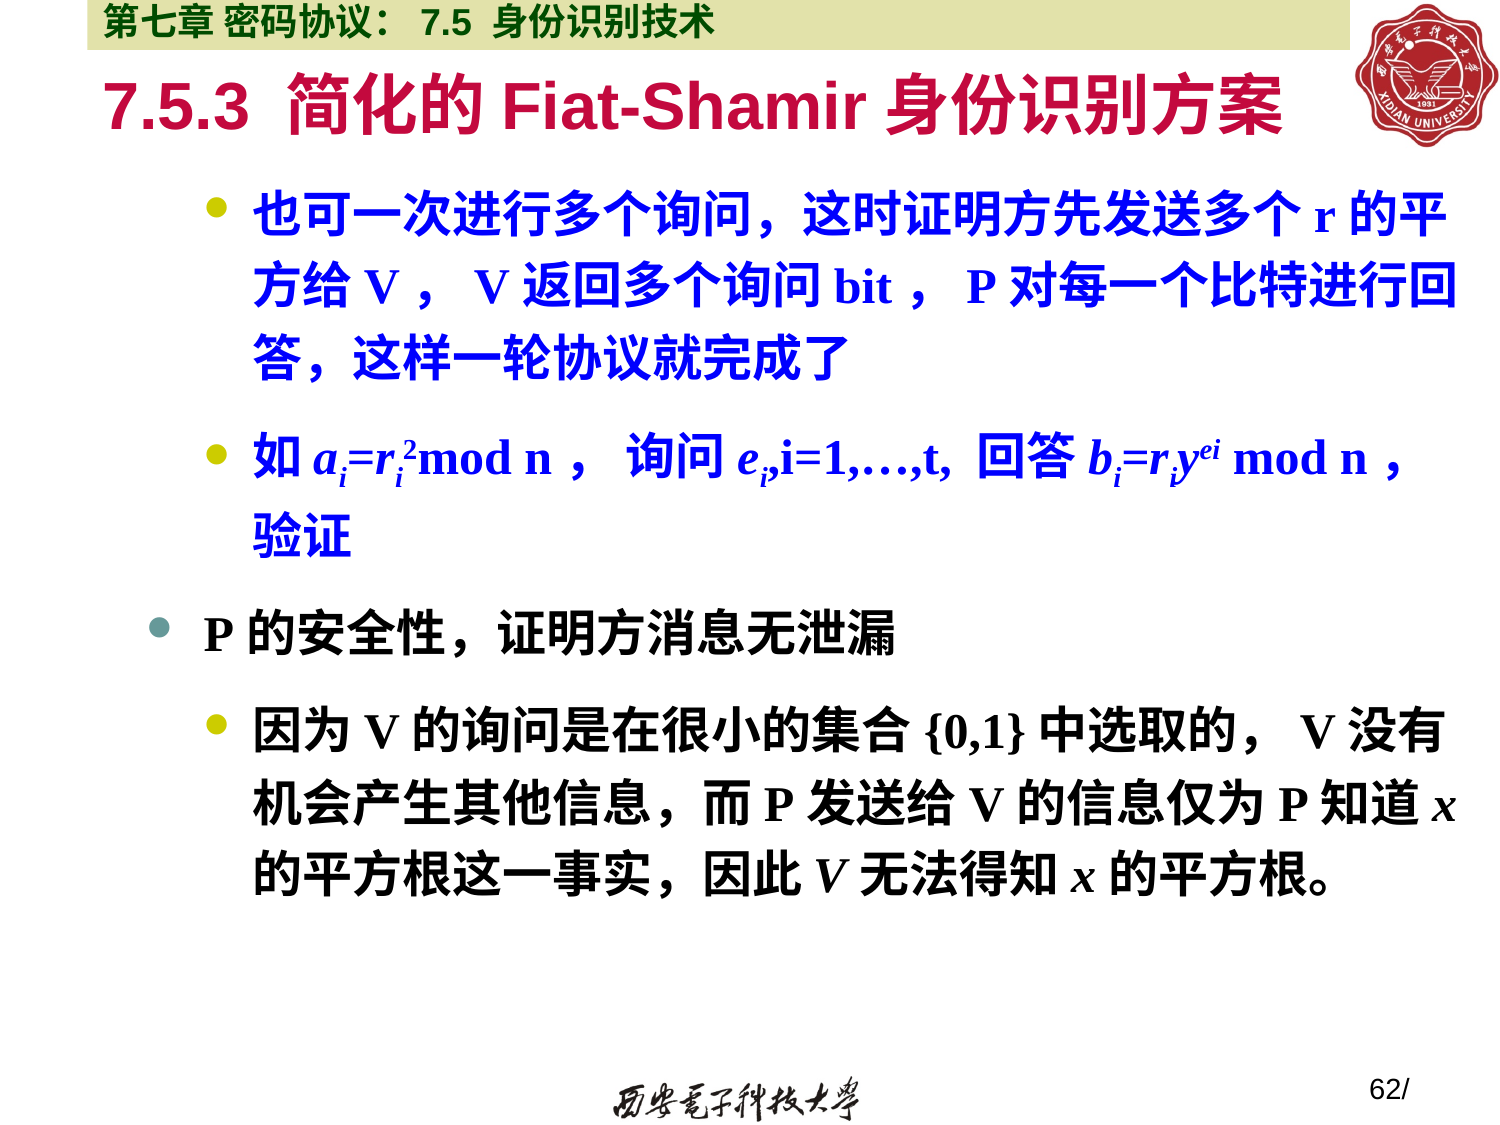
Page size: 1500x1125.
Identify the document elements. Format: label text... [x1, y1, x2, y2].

list 也可一次进行多个询问，这时证明方先发送多个r的平方给V，V返回多个询问bit，P对每一个比特进行回答，这样一轮协议就完成了 如ai=ri2mod n， 询问ei,i=1,…,t, 回答bi=riyei mod n，验证 P的安全性，证明方消息无泄漏 因为V的询问是在很小的集合{0,1}中选取的，V没有机会产生其他信息，而P发送给V的信息仅为P知道x的平方根这一事实，因此V无法得知x的平方根。 [74, 162, 1476, 1063]
picture [612, 1076, 863, 1125]
picture [1350, 0, 1500, 150]
title 7.5.3 简化的Fiat-Shamir身份识别方案 [87, 62, 1351, 151]
slide_number 62/ [1212, 1063, 1426, 1113]
text_box 第七章 密码协议：7.5 身份识别技术 [87, 0, 1350, 50]
